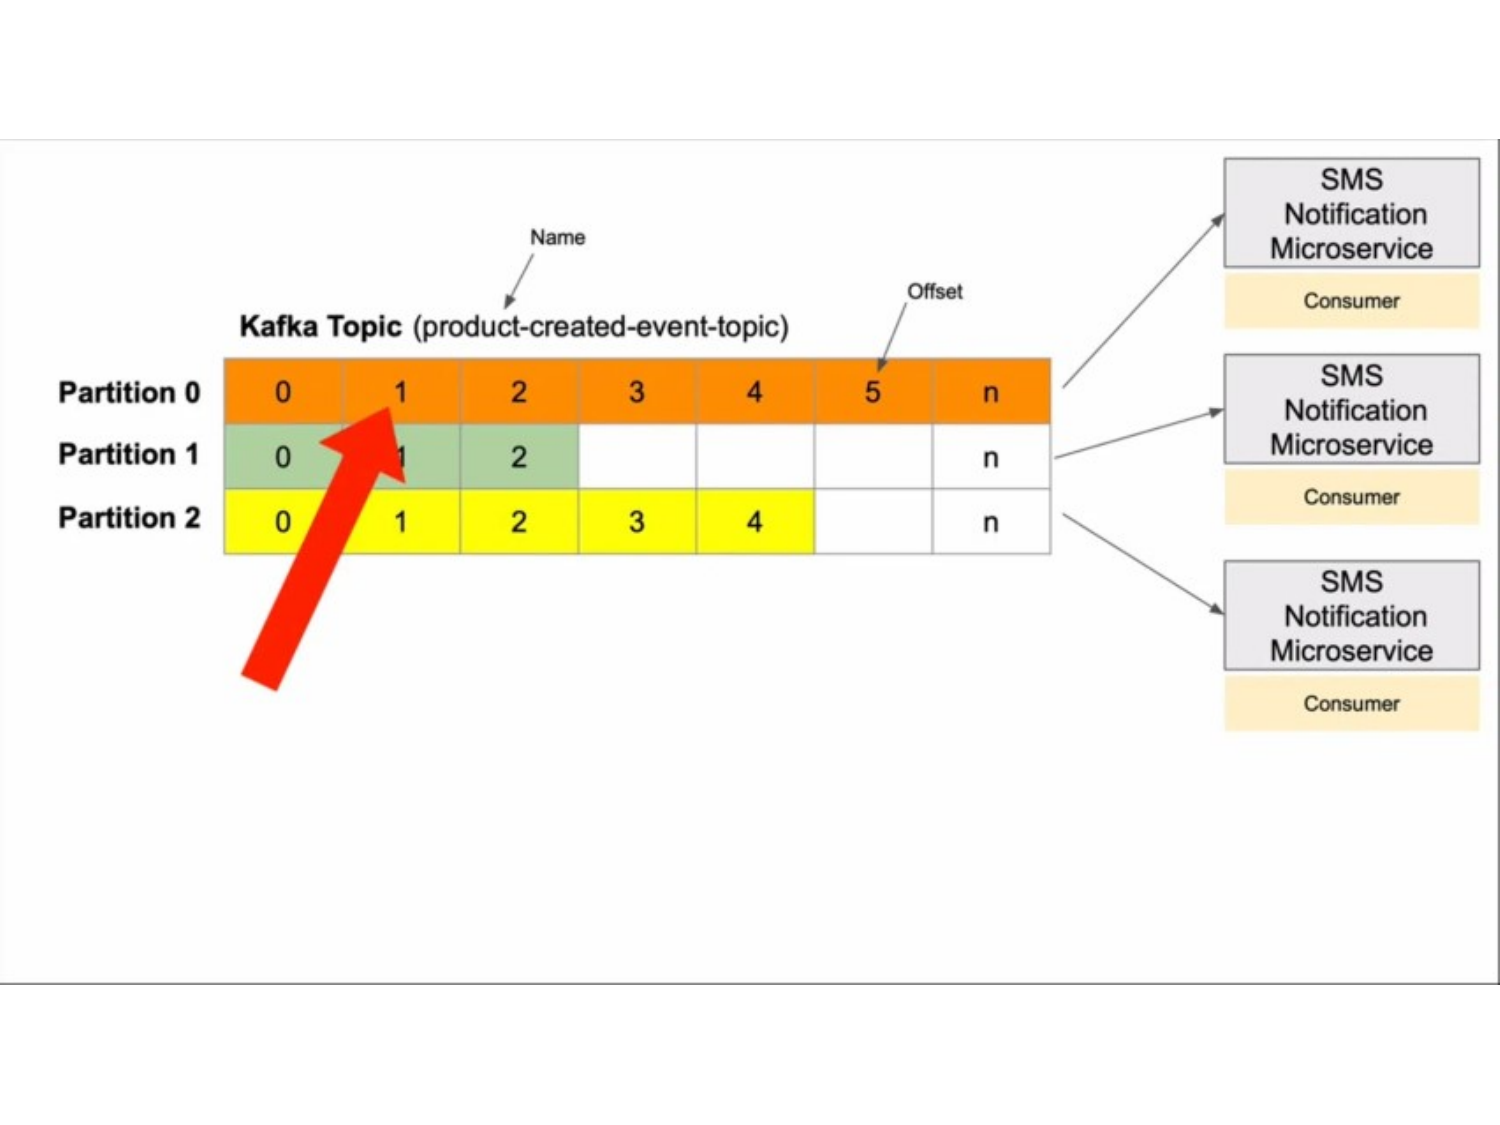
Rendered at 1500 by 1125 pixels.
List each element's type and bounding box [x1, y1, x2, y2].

picture [0, 139, 1500, 986]
